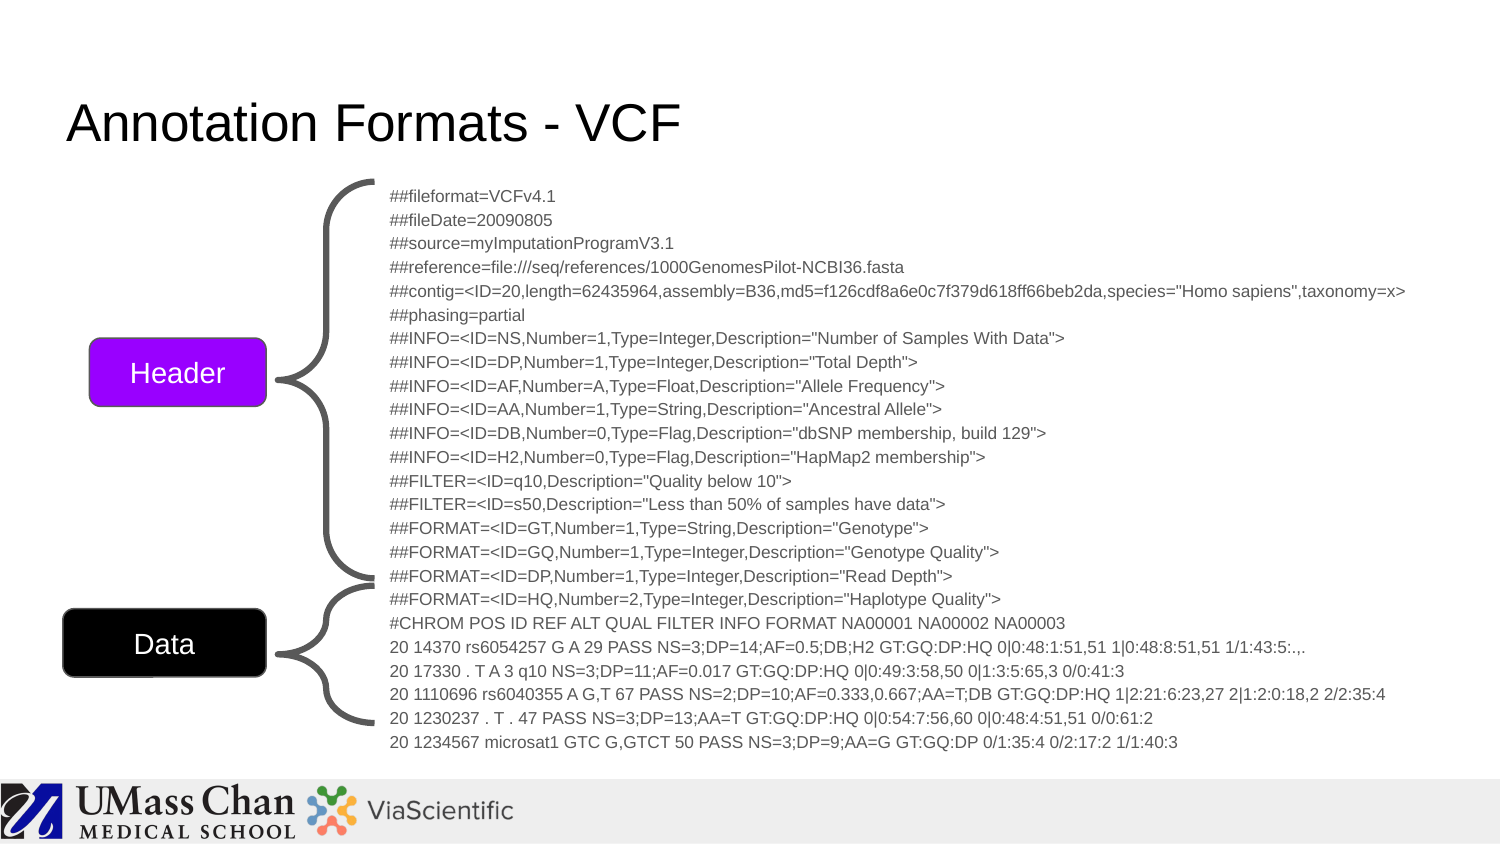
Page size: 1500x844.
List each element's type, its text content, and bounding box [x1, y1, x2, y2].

list ##fileformat=VCFv4.1 ##fileDate=20090805 ##source=myImputationProgramV3.1 ##reference=file:///seq/references/1000GenomesPilot-NCBI36.fasta ##contig=<ID=20,length=62435964,assembly=B36,md5=f126cdf8a6e0c7f379d618ff66beb2da,species="Homo sapiens",taxonomy=x> ##phasing=partial ##INFO=<ID=NS,Number=1,Type=Integer,Description="Number of Samples With Data"> ##INFO=<ID=DP,Number=1,Type=Integer,Description="Total Depth"> ##INFO=<ID=AF,Number=A,Type=Float,Description="Allele Frequency"> ##INFO=<ID=AA,Number=1,Type=String,Description="Ancestral Allele"> ##INFO=<ID=DB,Number=0,Type=Flag,Description="dbSNP membership, build 129"> ##INFO=<ID=H2,Number=0,Type=Flag,Description="HapMap2 membership"> ##FILTER=<ID=q10,Description="Quality below 10"> ##FILTER=<ID=s50,Description="Less than 50% of samples have data"> ##FORMAT=<ID=GT,Number=1,Type=String,Description="Genotype"> ##FORMAT=<ID=GQ,Number=1,Type=Integer,Description="Genotype Quality"> ##FORMAT=<ID=DP,Number=1,Type=Integer,Description="Read Depth"> ##FORMAT=<ID=HQ,Number=2,Type=Integer,Description="Haplotype Quality"> #CHROM POS ID REF ALT QUAL FILTER INFO FORMAT NA00001 NA00002 NA00003 20 14370 rs6054257 G A 29 PASS NS=3;DP=14;AF=0.5;DB;H2 GT:GQ:DP:HQ 0|0:48:1:51,51 1|0:48:8:51,51 1/1:43:5:.,. 20 17330 . T A 3 q10 NS=3;DP=11;AF=0.017 GT:GQ:DP:HQ 0|0:49:3:58,50 0|1:3:5:65,3 0/0:41:3 20 1110696 rs6040355 A G,T 67 PASS NS=2;DP=10;AF=0.333,0.667;AA=T;DB GT:GQ:DP:HQ 1|2:21:6:23,27 2|1:2:0:18,2 2/2:35:4 20 1230237 . T . 47 PASS NS=3;DP=13;AA=T GT:GQ:DP:HQ 0|0:54:7:56,60 0|0:48:4:51,51 0/0:61:2 20 1234567 microsat1 GTC G,GTCT 50 PASS NS=3;DP=9;AA=G GT:GQ:DP 0/1:35:4 0/2:17:2 1/1:40:3 [374, 166, 1497, 784]
picture [306, 783, 515, 840]
text_box Header [89, 338, 267, 407]
picture [0, 783, 296, 839]
text_box [277, 181, 375, 579]
text_box Data [62, 608, 267, 678]
text_box [277, 585, 375, 724]
title Annotation Formats - VCF [51, 72, 1449, 167]
